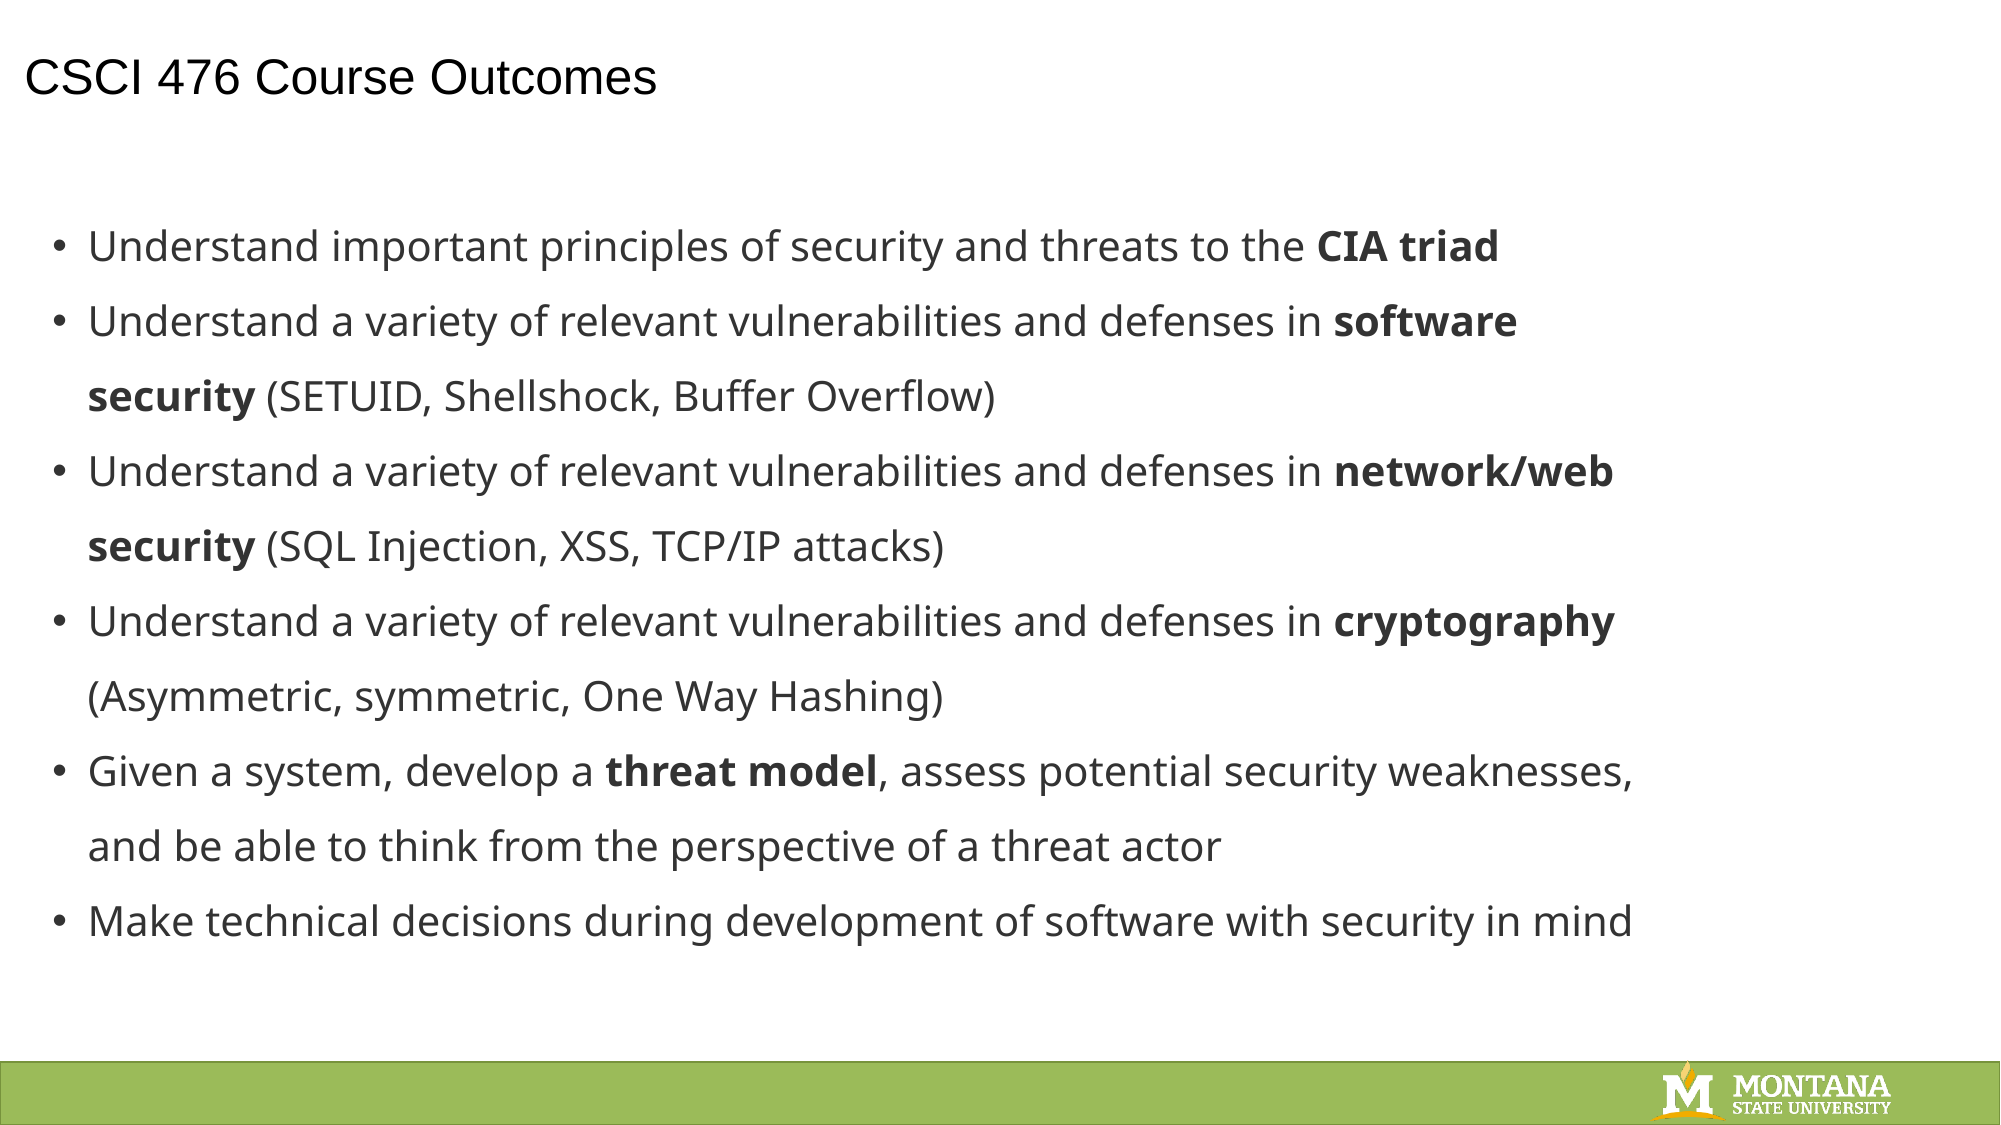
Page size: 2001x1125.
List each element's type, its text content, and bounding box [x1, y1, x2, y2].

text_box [0, 1060, 1647, 1125]
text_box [1892, 1060, 2000, 1125]
picture [1649, 1060, 1892, 1122]
text_box Understand important principles of security and threats to the CIA triad Understand a variety of relevant vulnerabilities and defenses in software security (SETUID, Shellshock, Buffer Overflow) Understand a variety of relevant vulnerabilities and defenses in network/web security (SQL Injection, XSS, TCP/IP attacks) Understand a variety of relevant vulnerabilities and defenses in cryptography (Asymmetric, symmetric, One Way Hashing) Given a system, develop a threat model, assess potential security weaknesses, and be able to think from the perspective of a threat actor Make technical decisions during development of software with security in mind [37, 187, 1685, 1028]
text_box CSCI 476 Course Outcomes [9, 37, 673, 113]
